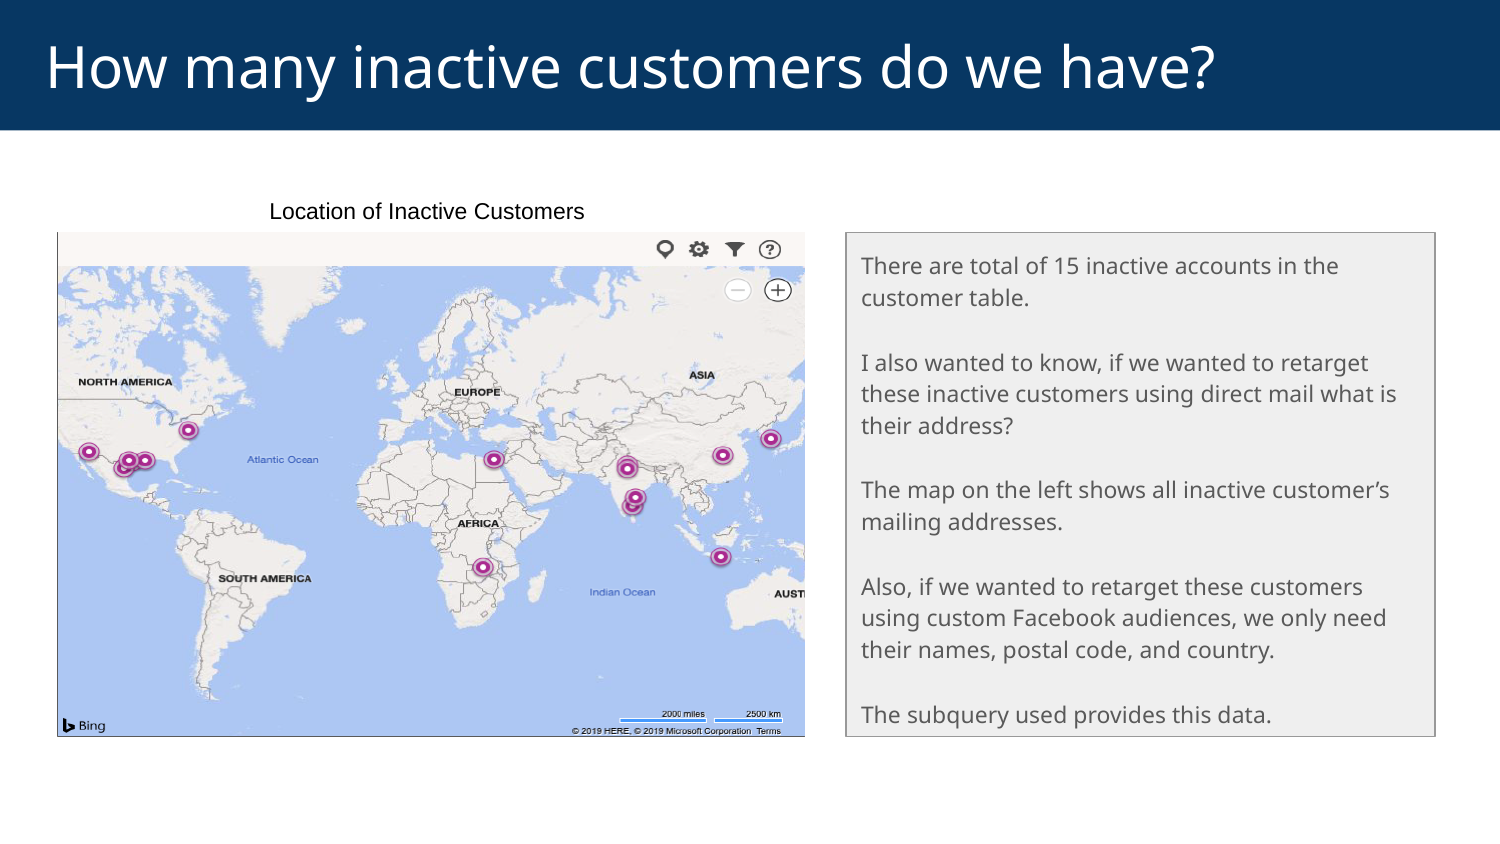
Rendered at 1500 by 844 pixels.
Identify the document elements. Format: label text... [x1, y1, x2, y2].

text_box Location of Inactive Customers [254, 189, 608, 231]
title How many inactive customers do we have? [0, 0, 1500, 131]
list There are total of 15 inactive accounts in the customer table. I also wanted to know, if we wanted to retarget these inactive customers using direct mail what is their address? The map on the left shows all inactive customer’s mailing addresses. Also, if we wanted to retarget these customers using custom Facebook audiences, we only need their names, postal code, and country. The subquery used provides this data. [846, 232, 1436, 737]
picture [57, 232, 805, 737]
